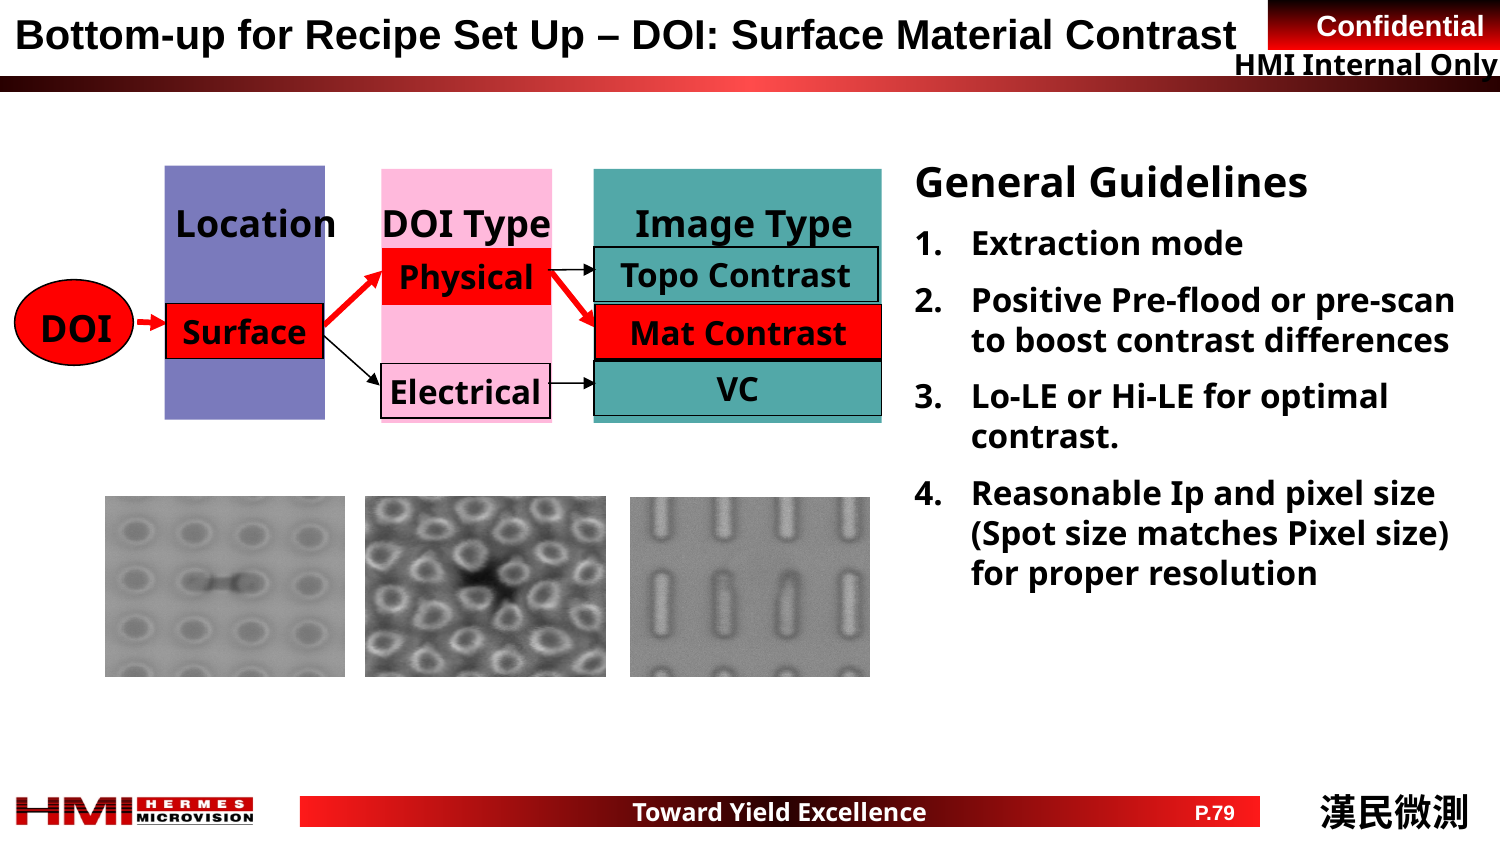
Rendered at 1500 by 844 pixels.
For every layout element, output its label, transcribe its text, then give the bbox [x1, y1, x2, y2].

text_box [40, 358, 107, 366]
text_box [164, 325, 325, 420]
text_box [104, 496, 346, 678]
text_box [324, 270, 382, 326]
text_box [593, 168, 882, 192]
text_box Topo Contrast [593, 247, 878, 302]
text_box [593, 253, 882, 314]
text_box [593, 385, 882, 423]
text_box Electrical [381, 363, 550, 419]
text_box [14, 299, 24, 346]
text_box [548, 377, 594, 390]
text_box [164, 165, 325, 192]
text_box [164, 253, 325, 324]
text_box Location DOI Type Image Type [682, 192, 899, 253]
text_box Mat Contrast [594, 304, 882, 360]
text_box [137, 316, 166, 329]
text_box [324, 335, 380, 386]
text_box [381, 272, 553, 383]
text_box [550, 271, 594, 328]
text_box [619, 181, 717, 274]
text_box Bottom-up for Recipe Set Up – DOI: Surface Material Contrast [0, 0, 1275, 65]
text_box VC [594, 360, 882, 416]
text_box Location DOI Type Image Type [160, 192, 651, 253]
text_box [365, 496, 606, 677]
picture [15, 796, 255, 826]
picture [629, 496, 871, 678]
text_box [26, 279, 122, 297]
text_box General Guidelines Extraction mode Positive Pre-flood or pre-scan to boost contrast differences Lo-LE or Hi-LE for optimal contrast. Reasonable Ip and pixel size (Spot size matches Pixel size) for proper resolution [899, 148, 1477, 599]
text_box [381, 384, 553, 423]
text_box DOI [24, 297, 132, 358]
text_box [547, 263, 593, 276]
text_box Physical [382, 249, 550, 304]
text_box [381, 168, 553, 192]
text_box Surface [166, 303, 324, 359]
